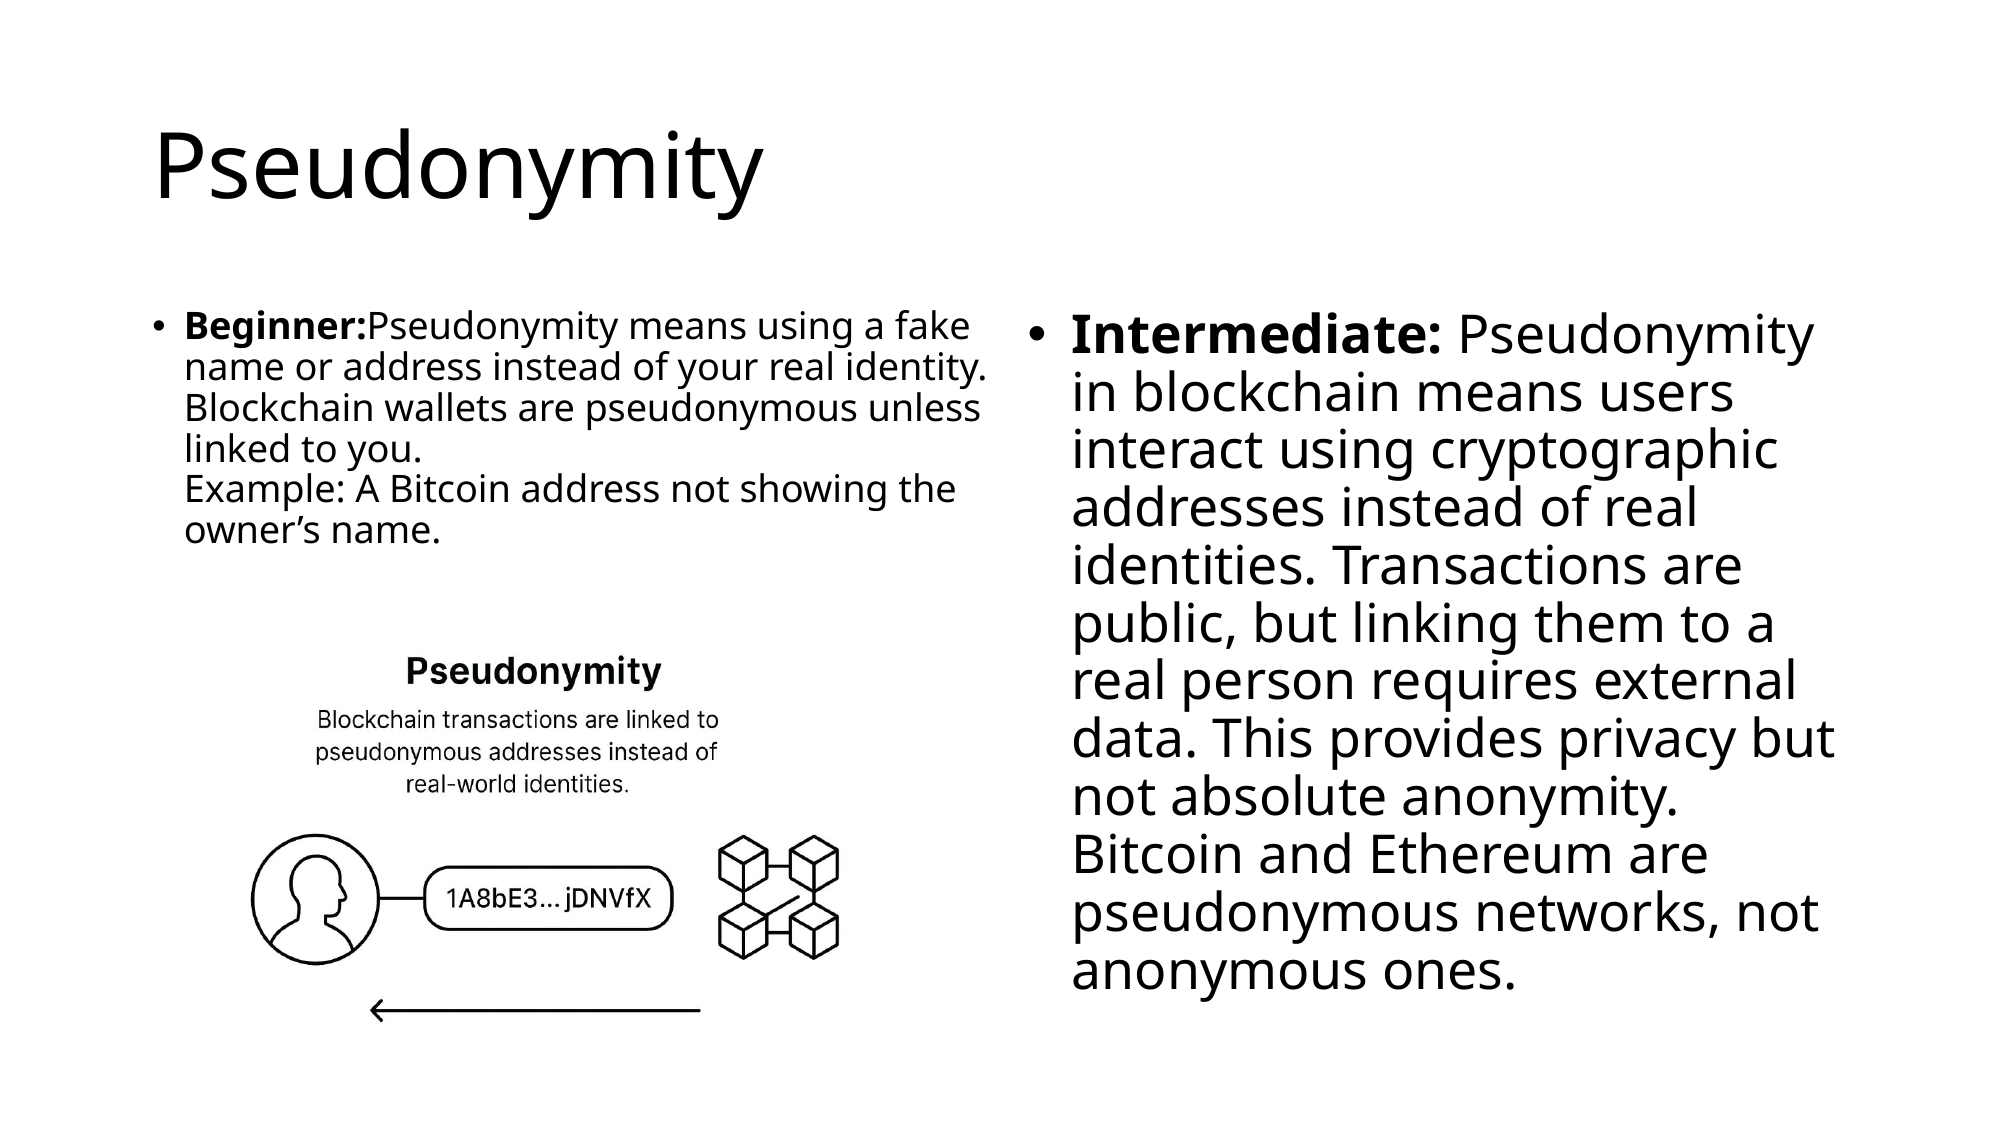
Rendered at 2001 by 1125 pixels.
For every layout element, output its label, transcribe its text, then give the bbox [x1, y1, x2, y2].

list Intermediate: Pseudonymity in blockchain means users interact using cryptographic addresses instead of real identities. Transactions are public, but linking them to a real person requires external data. This provides privacy but not absolute anonymity. Bitcoin and Ethereum are pseudonymous networks, not anonymous ones. [1012, 299, 1863, 1014]
list Beginner:Pseudonymity means using a fake name or address instead of your real identity. Blockchain wallets are pseudonymous unless linked to you. Example: A Bitcoin address not showing the owner’s name. [137, 299, 1012, 592]
title Pseudonymity [137, 59, 1863, 278]
picture [186, 613, 900, 1089]
